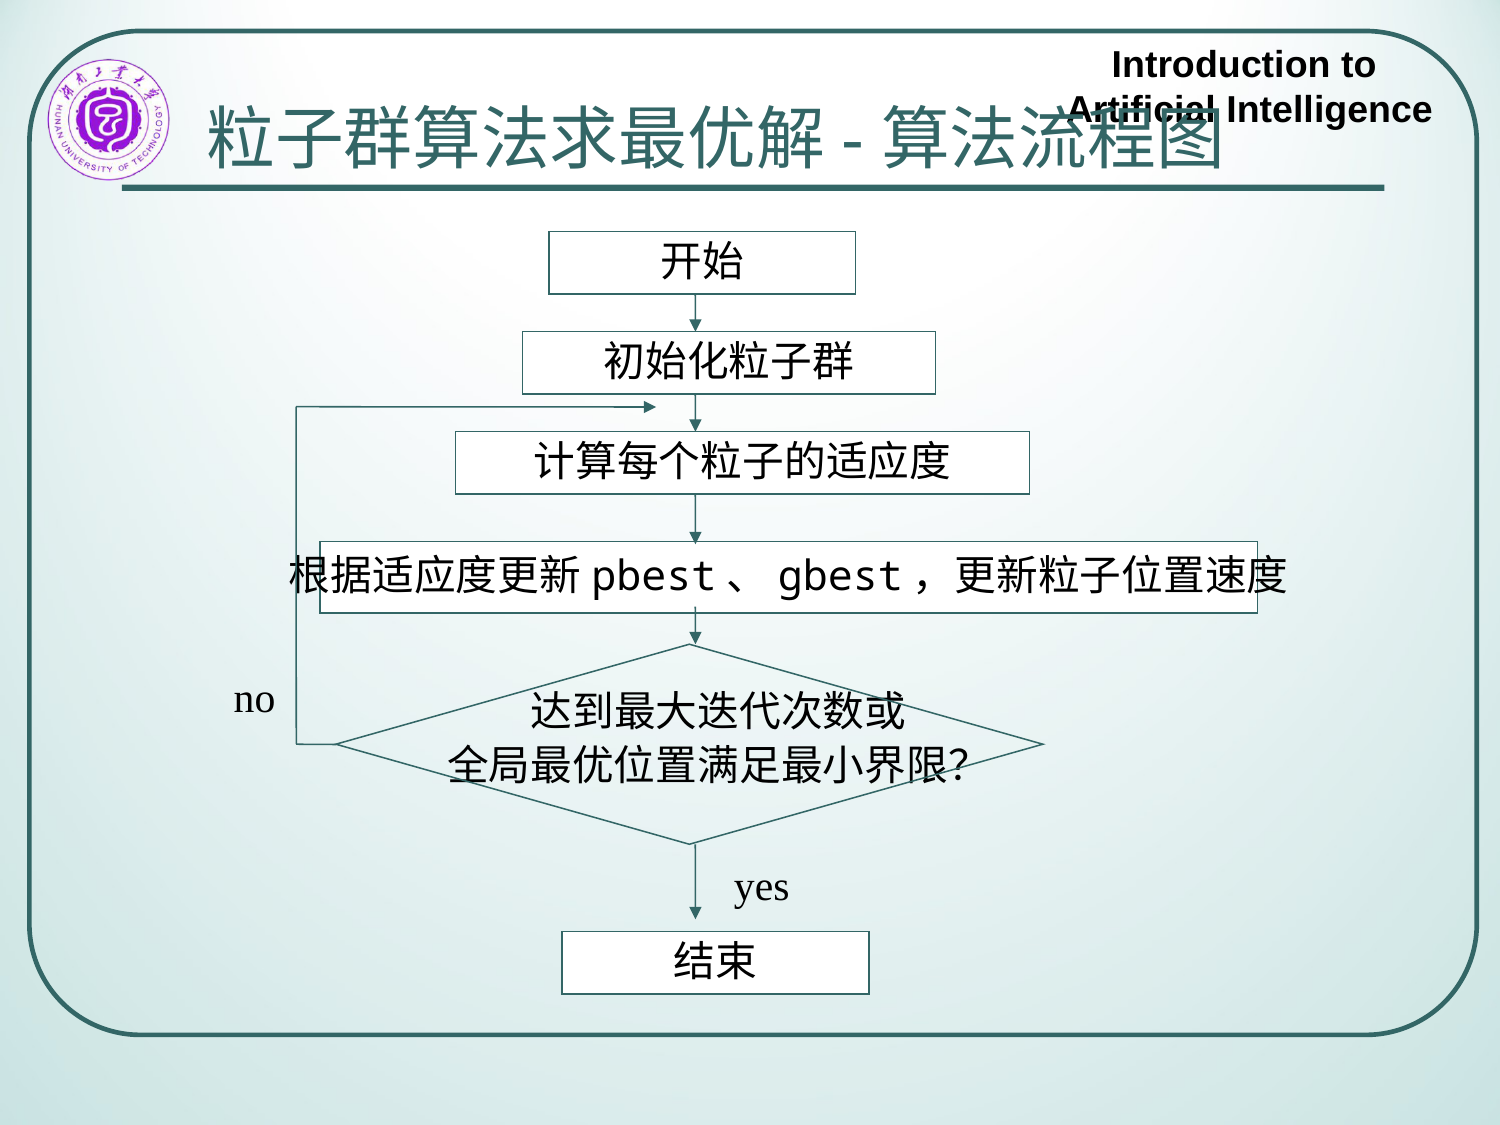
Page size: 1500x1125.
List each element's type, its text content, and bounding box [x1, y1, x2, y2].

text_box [218, 231, 1258, 995]
title 粒子群算法求最优解-算法流程图 [159, 66, 1422, 185]
picture [0, 0, 1500, 1125]
